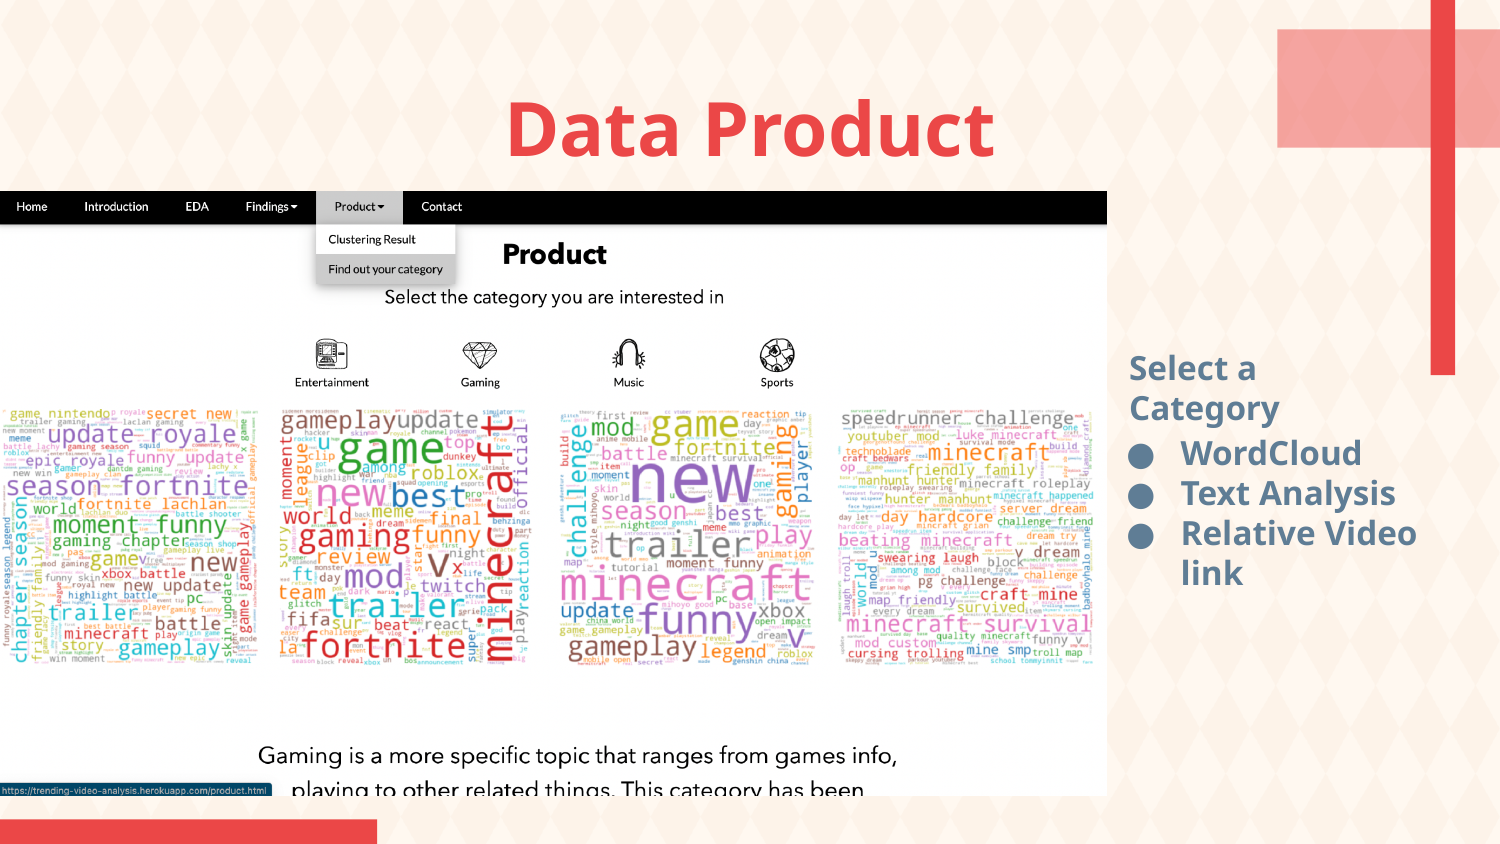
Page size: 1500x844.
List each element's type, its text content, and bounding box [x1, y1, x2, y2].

text_box WordCloud Text Analysis Relative Video link [1112, 417, 1500, 608]
title Data Product [118, 88, 1382, 164]
text_box Select a Category [1114, 332, 1431, 417]
picture [126, 789, 136, 793]
picture [0, 191, 1108, 796]
picture [199, 789, 214, 793]
